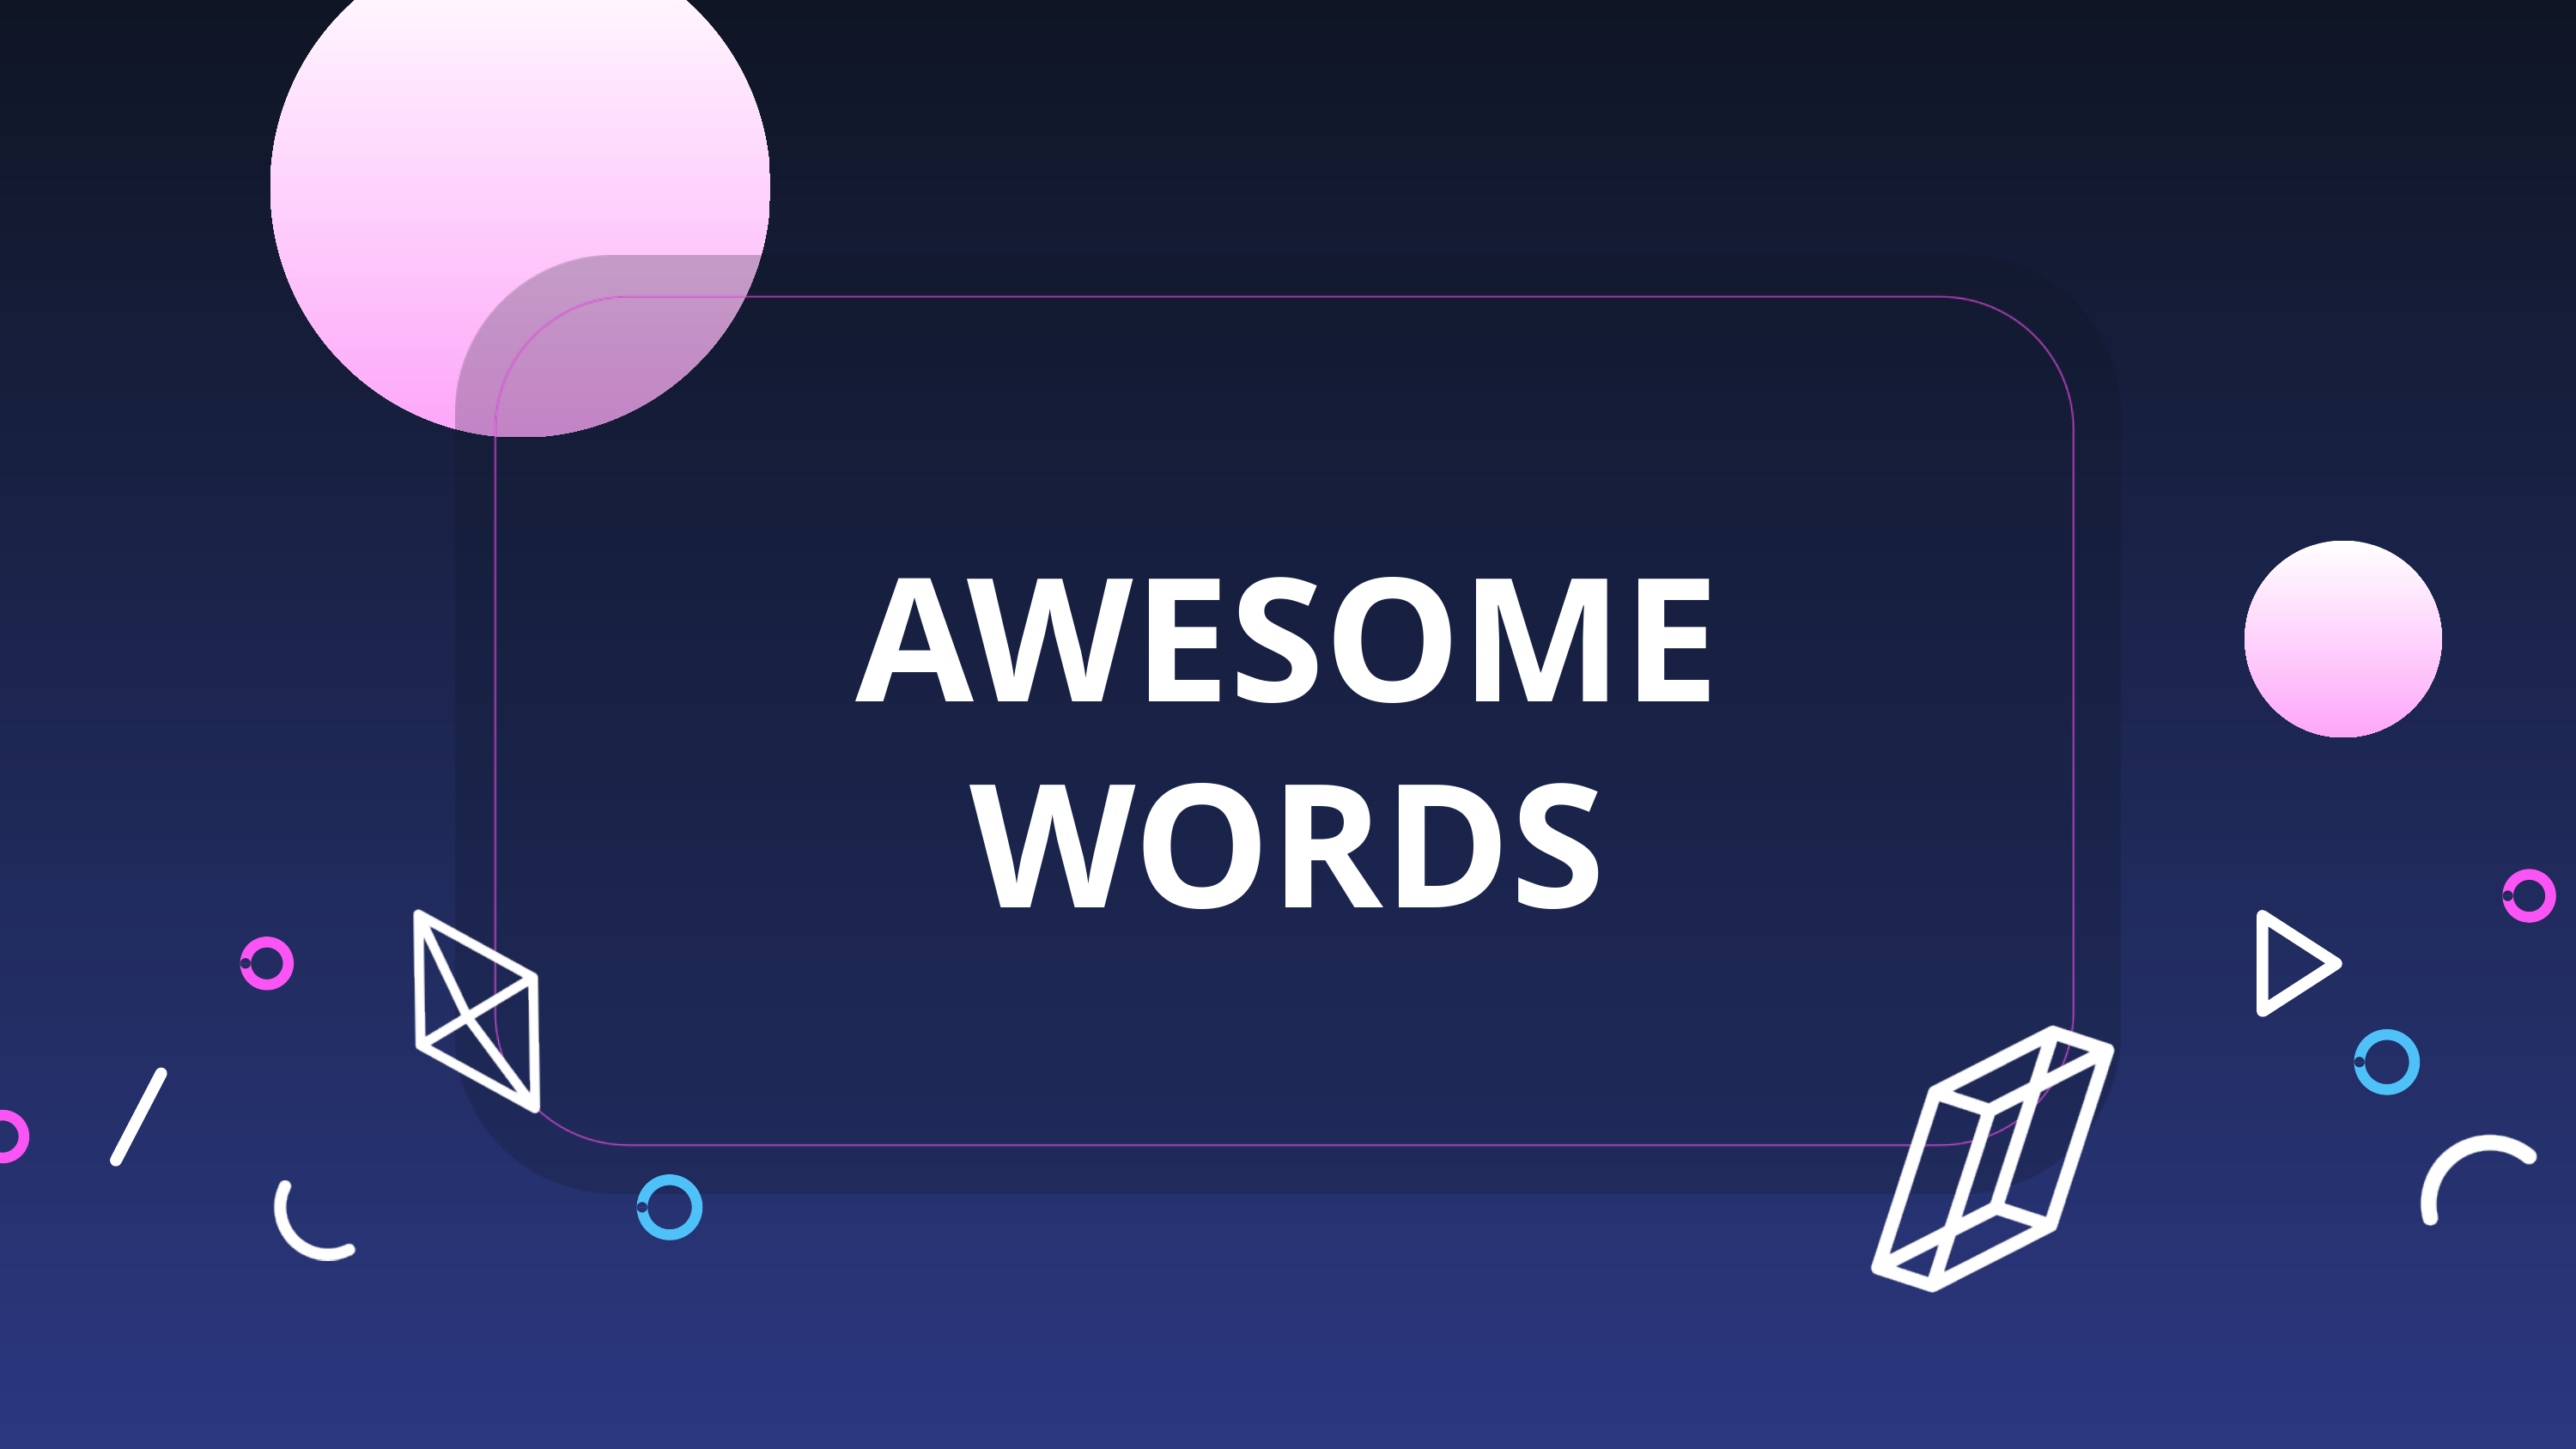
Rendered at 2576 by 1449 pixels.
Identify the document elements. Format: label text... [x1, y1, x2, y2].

text_box [270, 1180, 356, 1262]
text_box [270, 0, 771, 438]
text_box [0, 1109, 30, 1164]
text_box [455, 255, 2121, 1194]
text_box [2245, 540, 2442, 738]
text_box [636, 1173, 703, 1240]
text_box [2502, 869, 2556, 924]
text_box [2415, 1115, 2542, 1247]
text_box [2354, 1028, 2421, 1095]
text_box [355, 874, 598, 1149]
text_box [240, 936, 295, 991]
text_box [132, 1061, 145, 1173]
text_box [2256, 909, 2343, 1017]
text_box [1868, 995, 2117, 1324]
text_box AWESOME WORDS [627, 530, 1949, 943]
